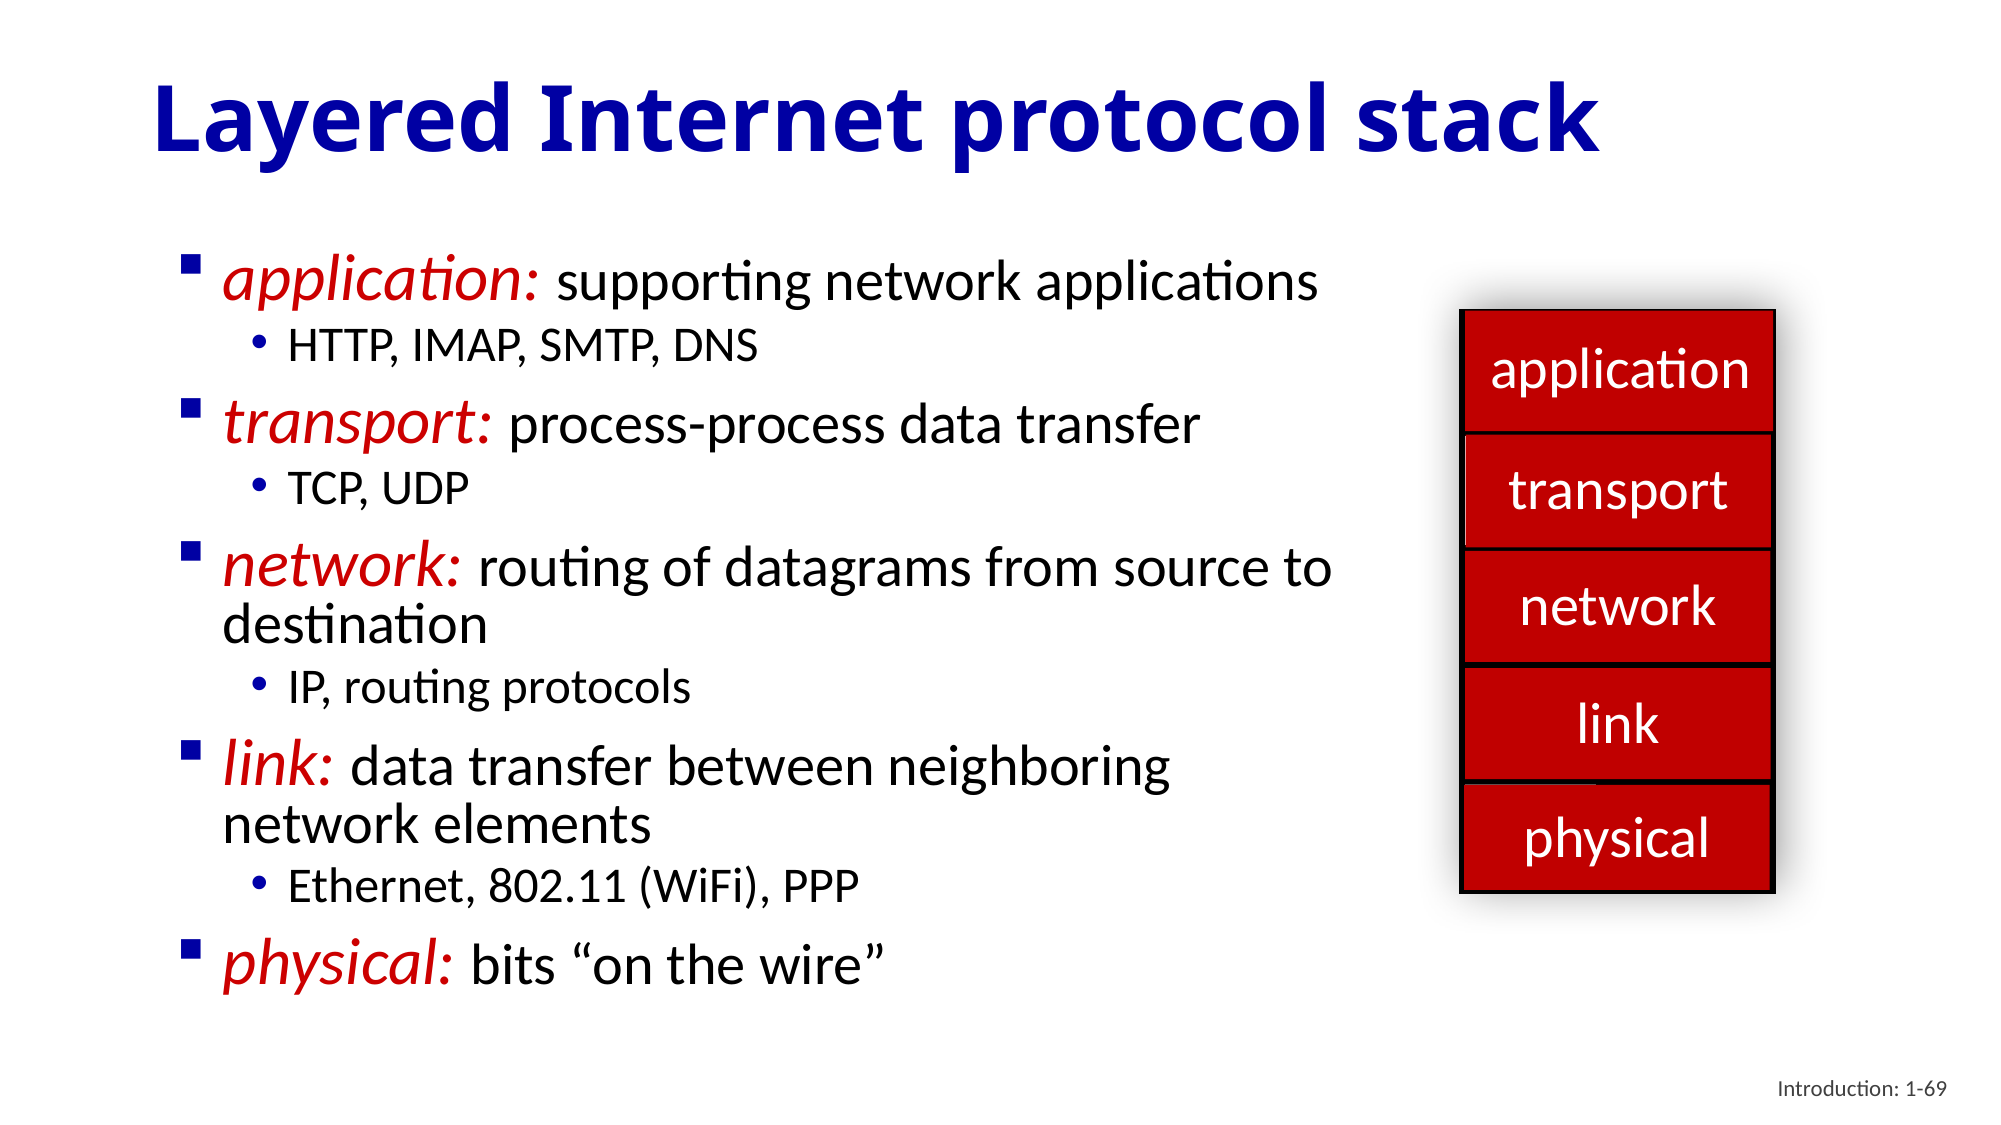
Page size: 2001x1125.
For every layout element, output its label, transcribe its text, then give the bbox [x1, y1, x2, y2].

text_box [1465, 310, 1774, 432]
slide_number Introduction: 1-69 [1512, 1056, 1963, 1117]
text_box [1462, 432, 1773, 892]
text_box application: supporting network applications HTTP, IMAP, SMTP, DNS transport: process-process data transfer TCP, UDP network: routing of datagrams from source to destination IP, routing protocols link: data transfer between neighboring network elements Ethernet, 802.11 (WiFi), PPP physical: bits “on the wire” [160, 241, 1370, 1049]
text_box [1465, 667, 1771, 780]
title Layered Internet protocol stack [135, 47, 1861, 195]
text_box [1465, 550, 1771, 662]
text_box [1465, 434, 1771, 548]
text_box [1464, 784, 1770, 890]
